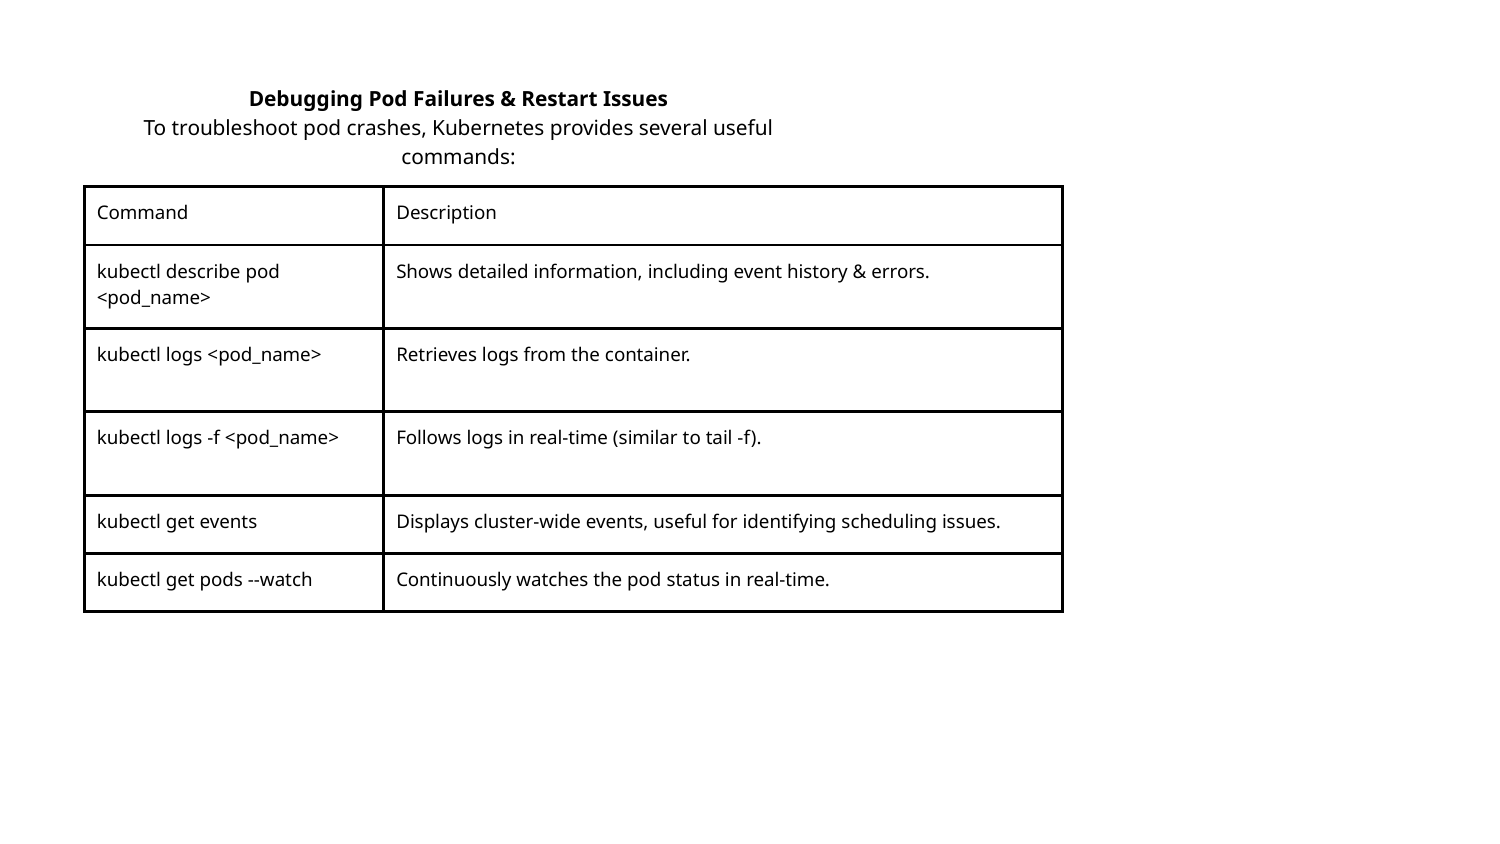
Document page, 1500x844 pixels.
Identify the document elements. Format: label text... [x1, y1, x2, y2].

table_cell kubectl logs <pod_name> [86, 330, 382, 410]
table_cell kubectl logs -f <pod_name> [86, 413, 382, 494]
text_box Debugging Pod Failures & Restart Issues To troubleshoot pod crashes, Kubernetes provides several useful commands: [84, 81, 833, 169]
table_cell Displays cluster-wide events, useful for identifying scheduling issues. [385, 497, 1061, 552]
table_header Description [385, 188, 1061, 244]
table_cell kubectl get events [86, 497, 382, 552]
table_cell Retrieves logs from the container. [385, 330, 1061, 410]
table_cell Continuously watches the pod status in real-time. [385, 555, 1061, 610]
table_header Command [86, 188, 382, 244]
table_cell kubectl get pods --watch [86, 555, 382, 610]
table_cell Shows detailed information, including event history & errors. [385, 246, 1061, 327]
table_cell kubectl describe pod <pod_name> [86, 246, 382, 327]
table_cell Follows logs in real-time (similar to tail -f). [385, 413, 1061, 494]
